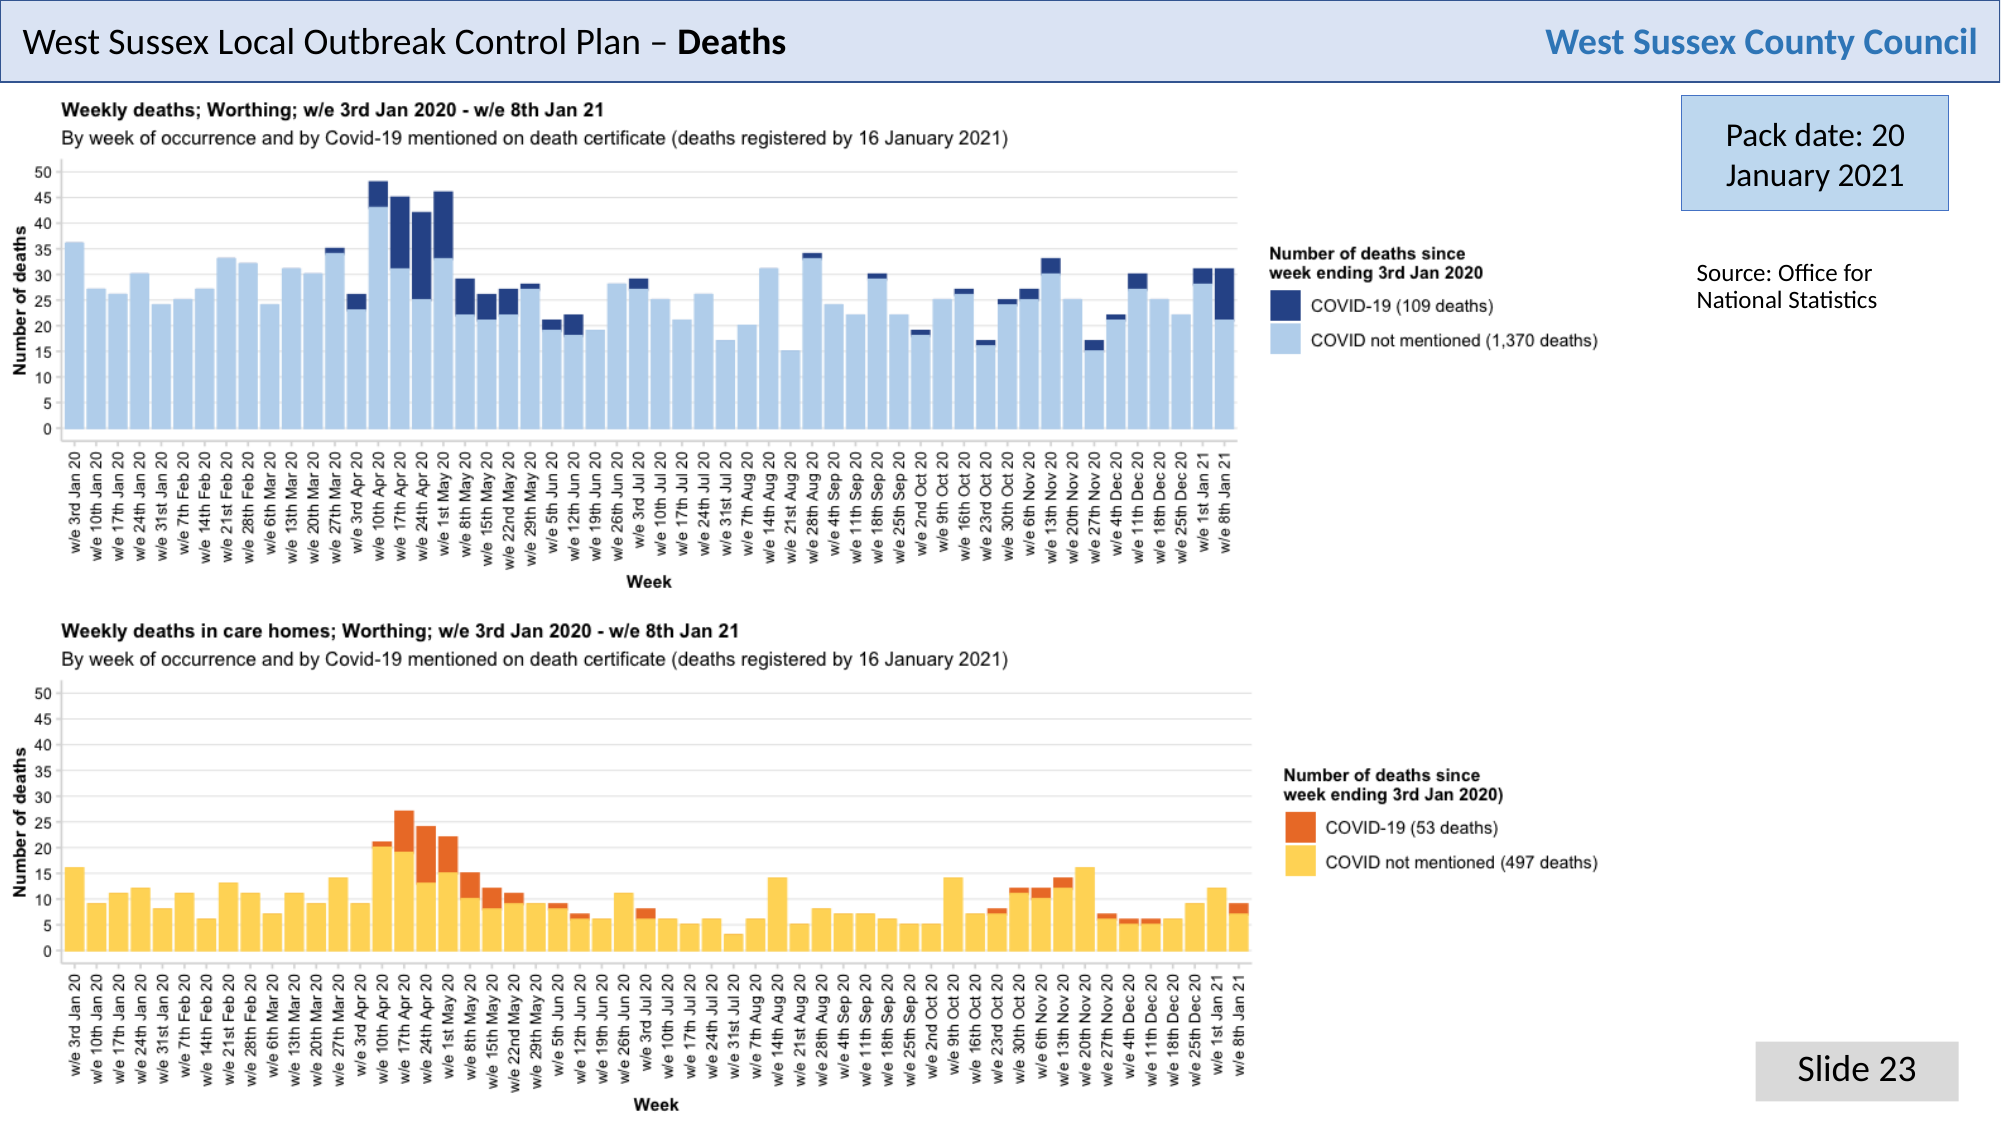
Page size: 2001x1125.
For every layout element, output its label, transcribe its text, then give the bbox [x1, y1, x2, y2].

list Slide 23 [1755, 1041, 1959, 1102]
picture [3, 612, 1619, 1125]
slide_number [1681, 95, 1949, 211]
list Source: Office for National Statistics [1681, 252, 1959, 289]
picture [3, 91, 1619, 602]
